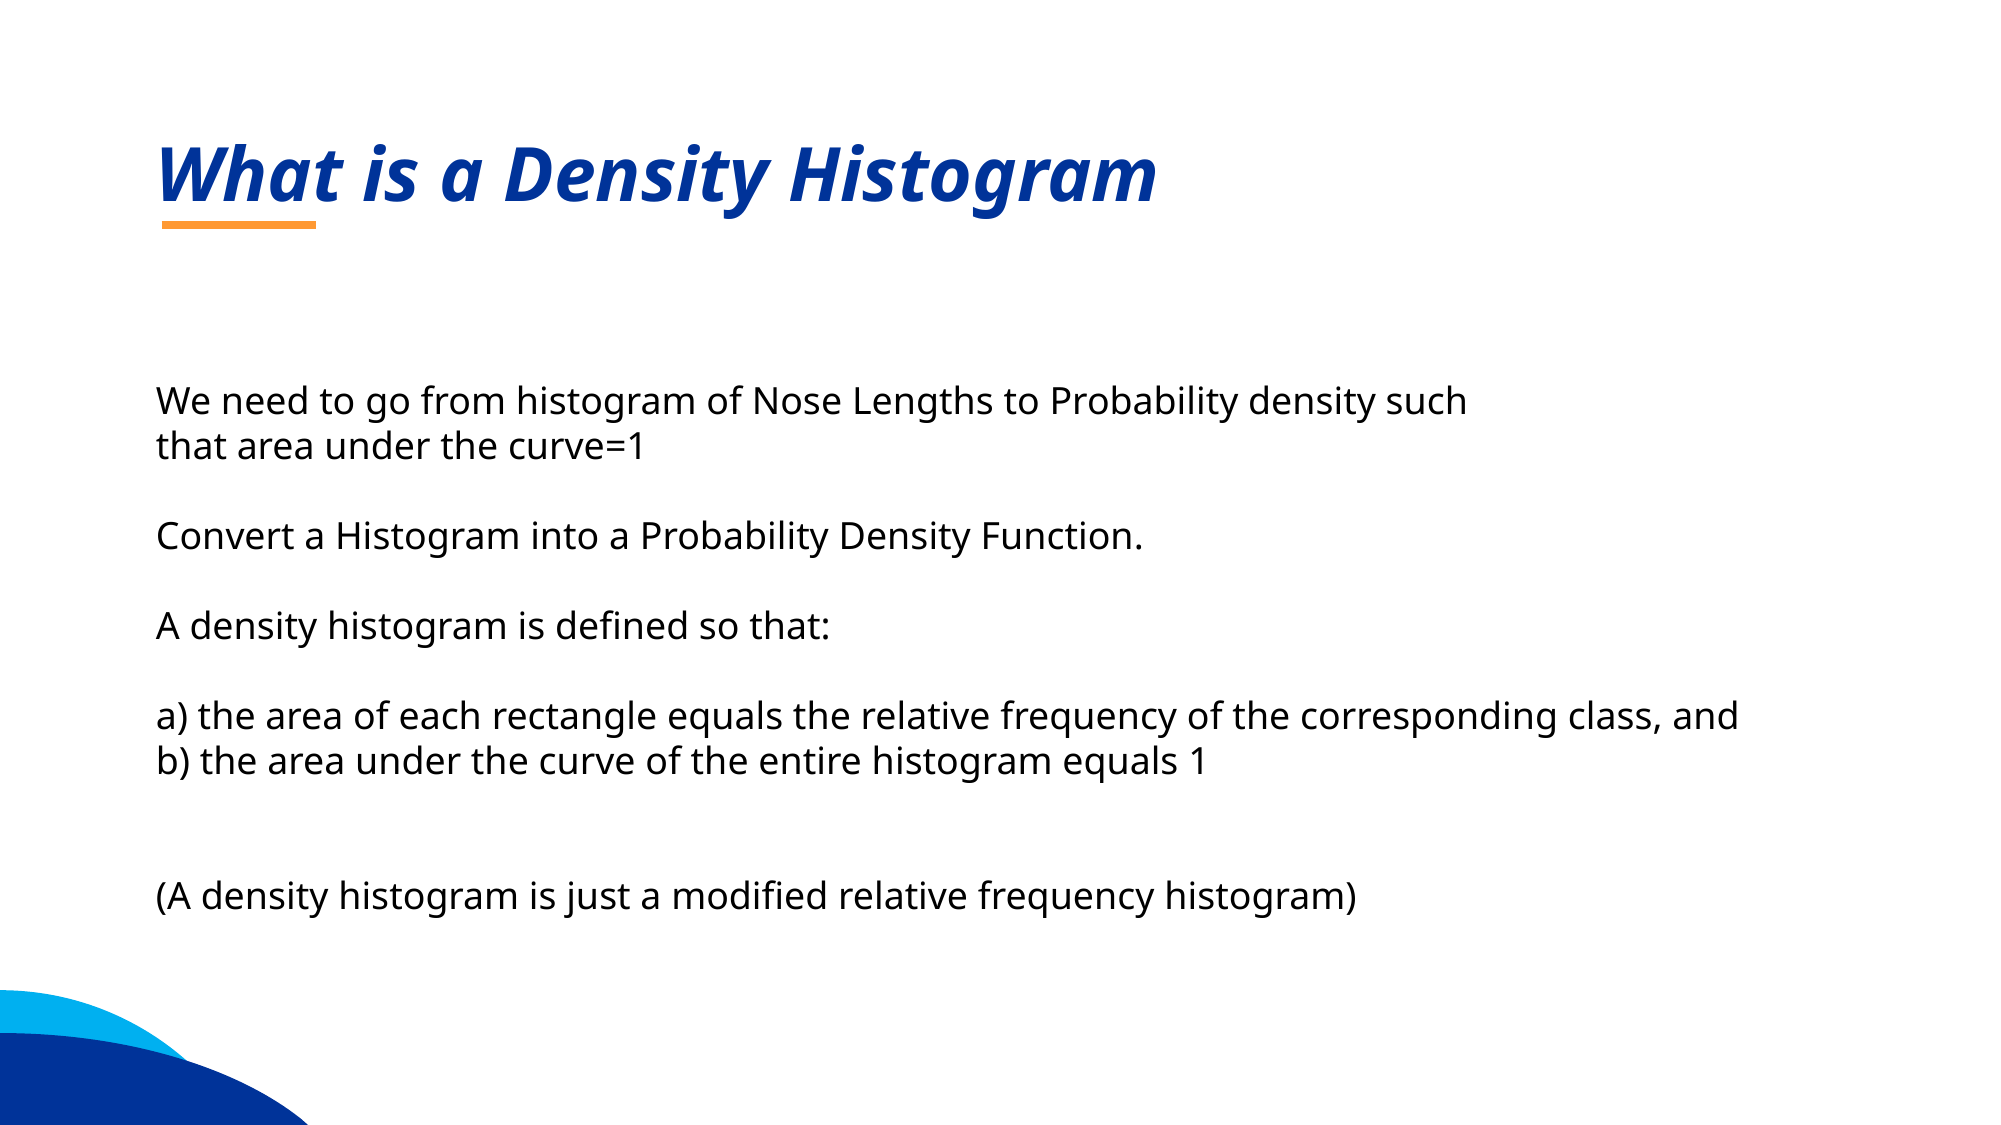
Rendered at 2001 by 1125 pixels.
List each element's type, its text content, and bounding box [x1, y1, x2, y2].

text_box We need to go from histogram of Nose Lengths to Probability density such that area under the curve=1 Convert a Histogram into a Probability Density Function. A density histogram is defined so that: a) the area of each rectangle equals the relative frequency of the corresponding class, and b) the area under the curve of the entire histogram equals 1 (A density histogram is just a modified relative frequency histogram) [140, 369, 1920, 925]
text_box What is a Density Histogram [140, 118, 1610, 224]
